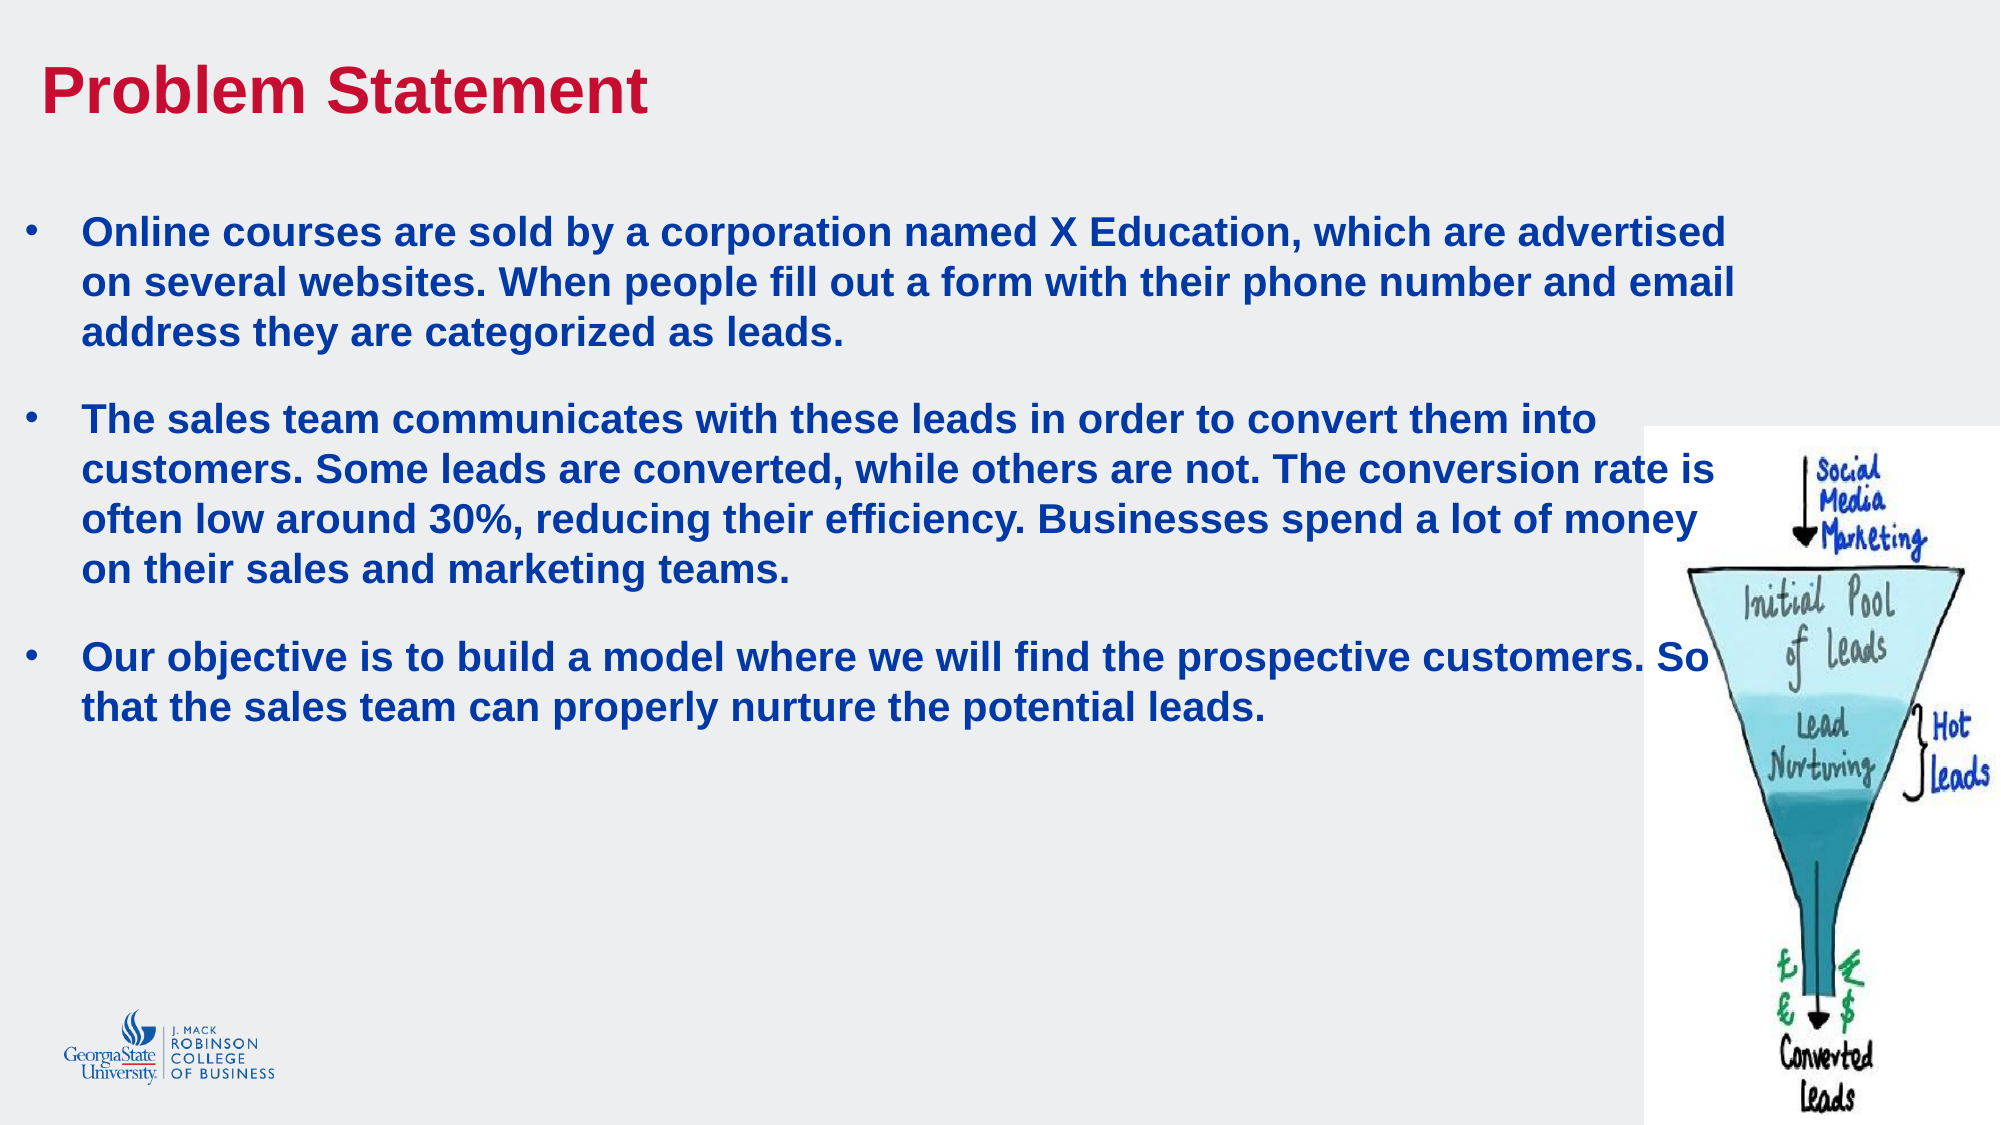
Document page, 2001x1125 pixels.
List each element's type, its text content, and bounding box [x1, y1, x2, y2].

list Online courses are sold by a corporation named X Education, which are advertised on several websites. When people fill out a form with their phone number and email address they are categorized as leads. The sales team communicates with these leads in order to convert them into customers. Some leads are converted, while others are not. The conversion rate is often low around 30%, reducing their efficiency. Businesses spend a lot of money on their sales and marketing teams. Our objective is to build a model where we will find the prospective customers. So that the sales team can properly nurture the potential leads. [24, 204, 1740, 967]
title Problem Statement [41, 55, 1917, 129]
picture [64, 1009, 274, 1085]
picture [1644, 426, 2000, 1125]
